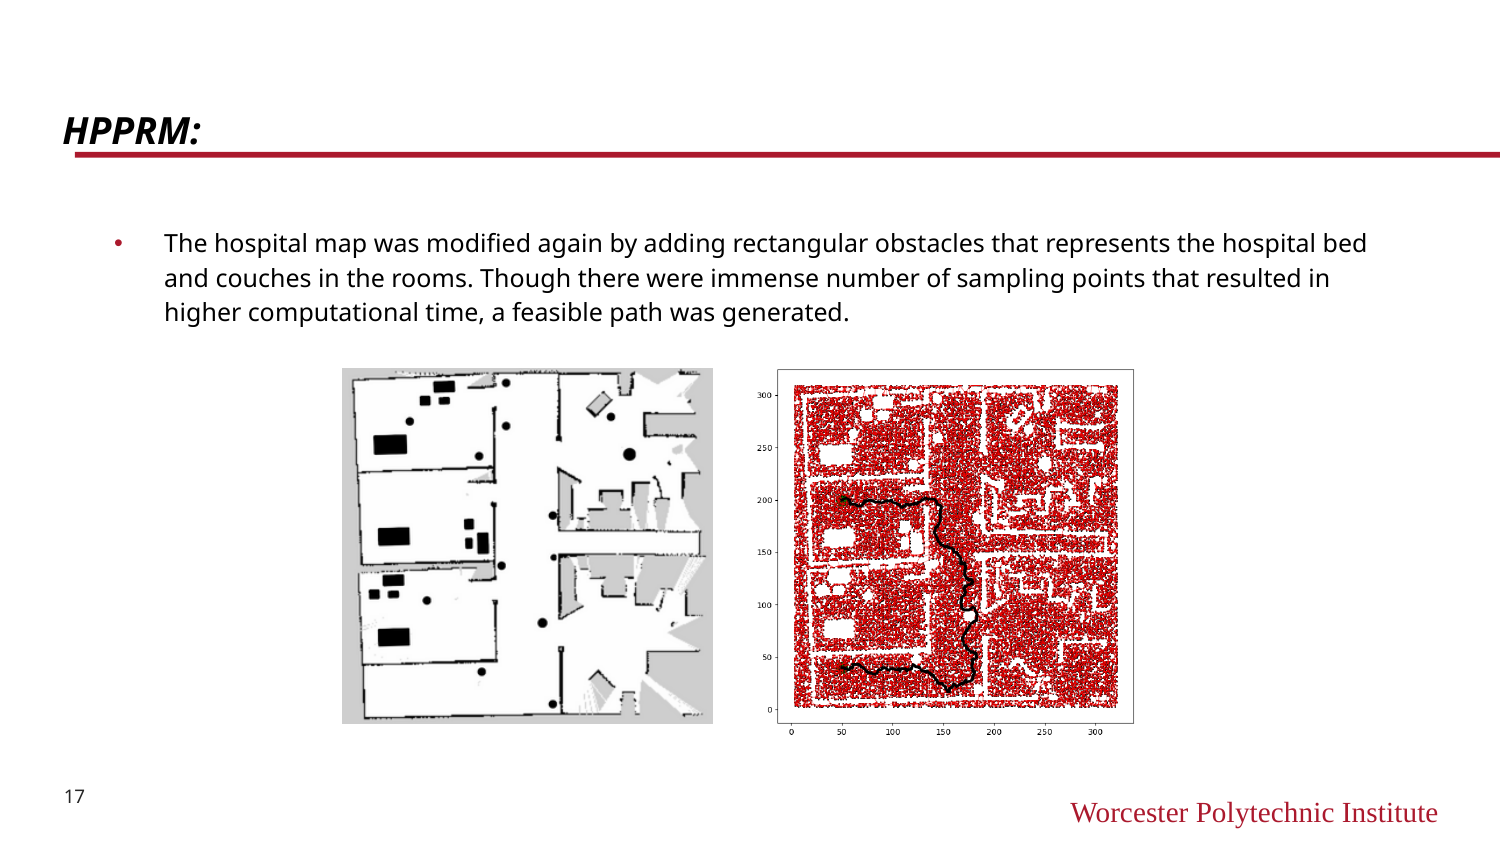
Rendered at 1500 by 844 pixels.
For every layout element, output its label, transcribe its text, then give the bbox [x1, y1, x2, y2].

slide_number ‹#› [52, 765, 143, 830]
picture [749, 360, 1143, 744]
list The hospital map was modified again by adding rectangular obstacles that represents the hospital bed and couches in the rooms. Though there were immense number of sampling points that resulted in higher computational time, a feasible path was generated. [77, 169, 1400, 336]
picture [342, 368, 713, 725]
title HPPRM: [51, 65, 1449, 160]
